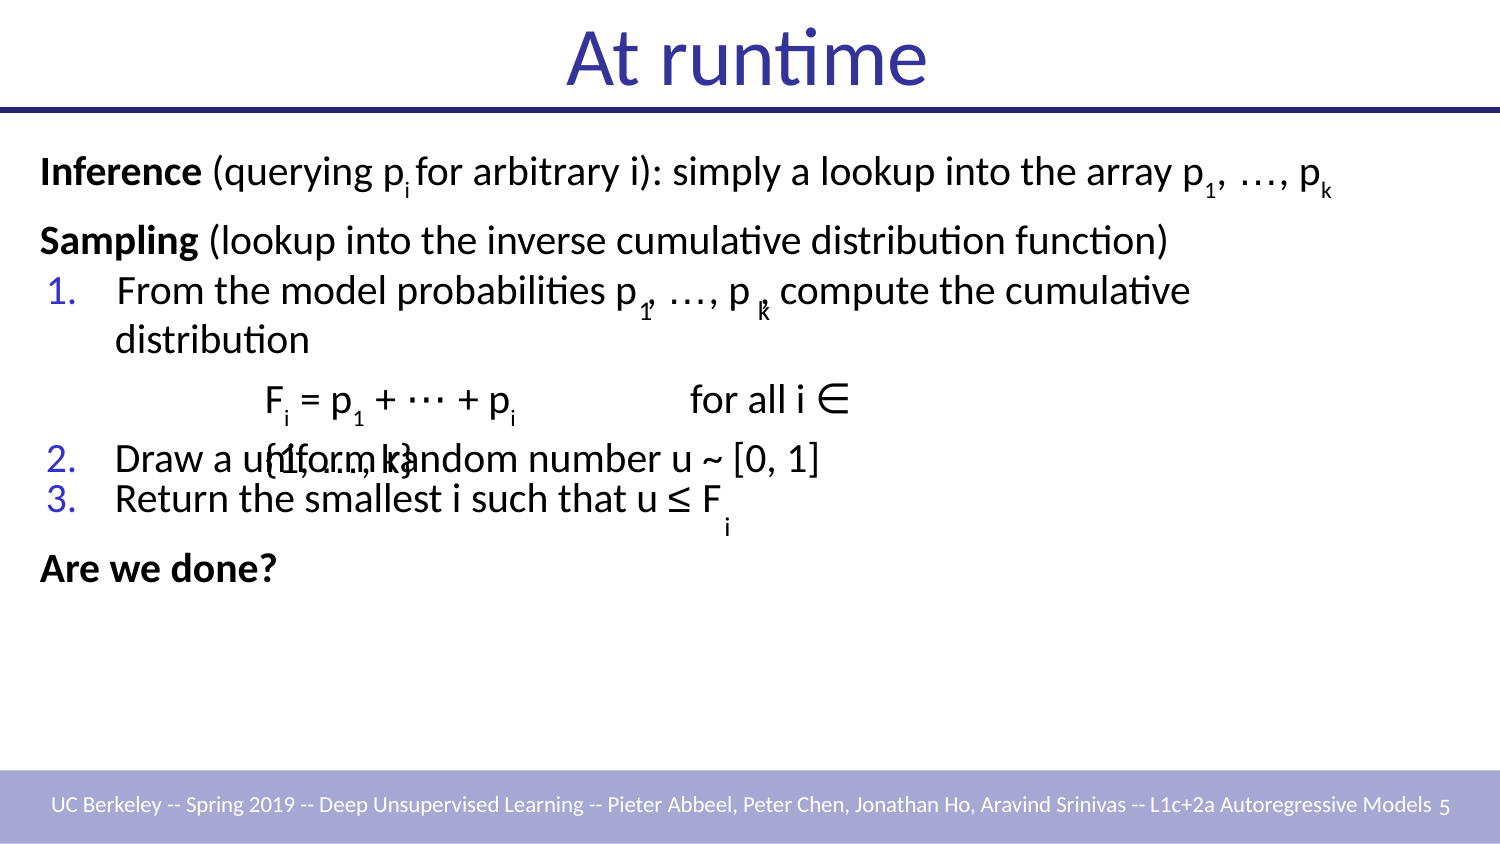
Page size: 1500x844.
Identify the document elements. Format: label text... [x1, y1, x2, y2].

text_box Inference (querying pi for arbitrary i): simply a lookup into the array p1, …, pk Sampling (lookup into the inverse cumulative distribution function) [33, 132, 1353, 263]
title At runtime [564, 0, 935, 132]
slide_number UC Berkeley -- Spring 2019 -- Deep Unsupervised Learning -- Pieter Abbeel, Peter Chen, Jonathan Ho, Aravind Srinivas -- L1c+2a Autoregressive Models 5 [49, 795, 1486, 844]
text_box 1. From the model probabilities p , …, p , compute the cumulative [43, 260, 1203, 313]
text_box Draw a uniform random number u ~ [0, 1] Return the smallest i such that u ≤ F i Are we done? [37, 429, 826, 591]
text_box distribution Fi = p1 + ⋯ + pi for all i ∈ {1, …, k} [106, 300, 863, 482]
